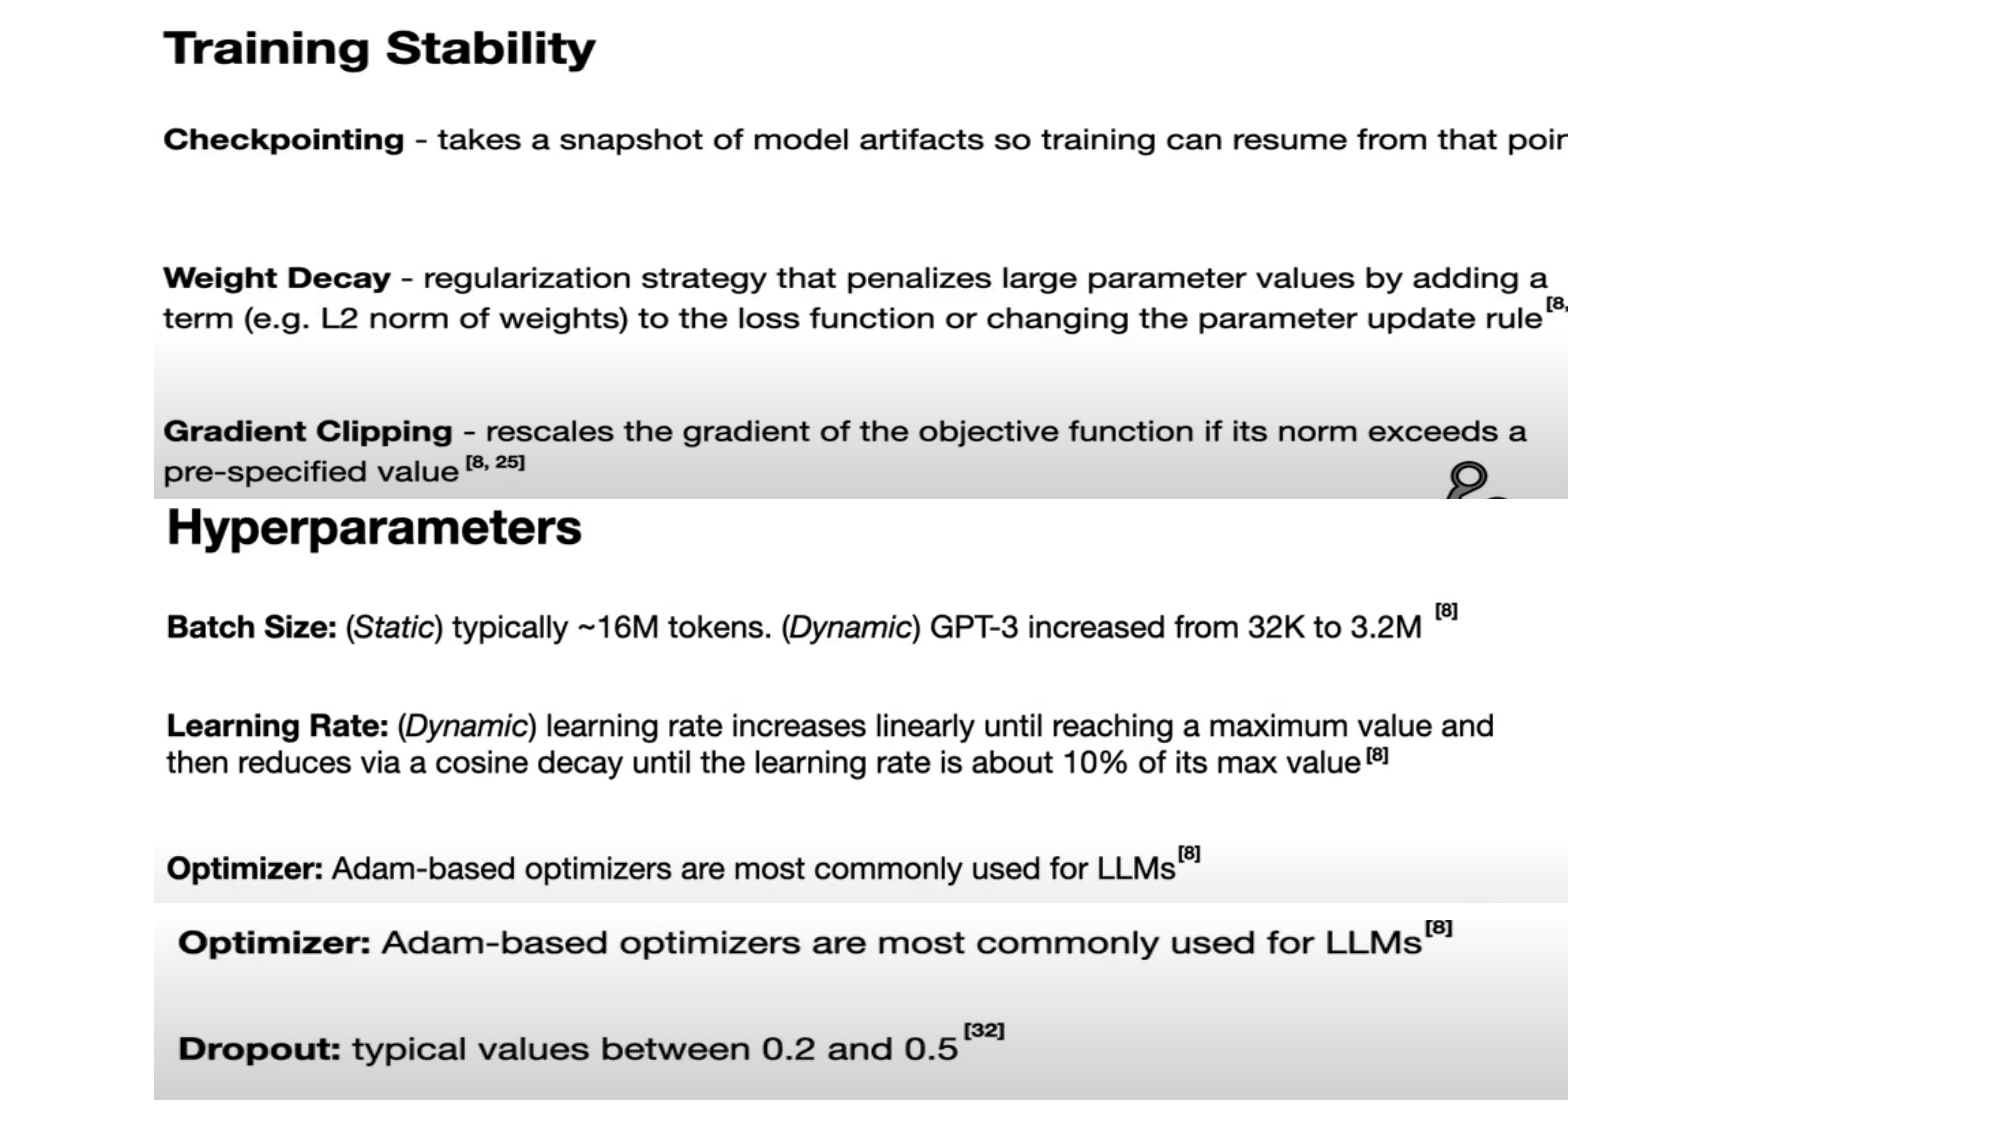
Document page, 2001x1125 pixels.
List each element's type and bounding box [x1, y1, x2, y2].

picture [153, 920, 1568, 1101]
picture [153, 24, 1568, 904]
